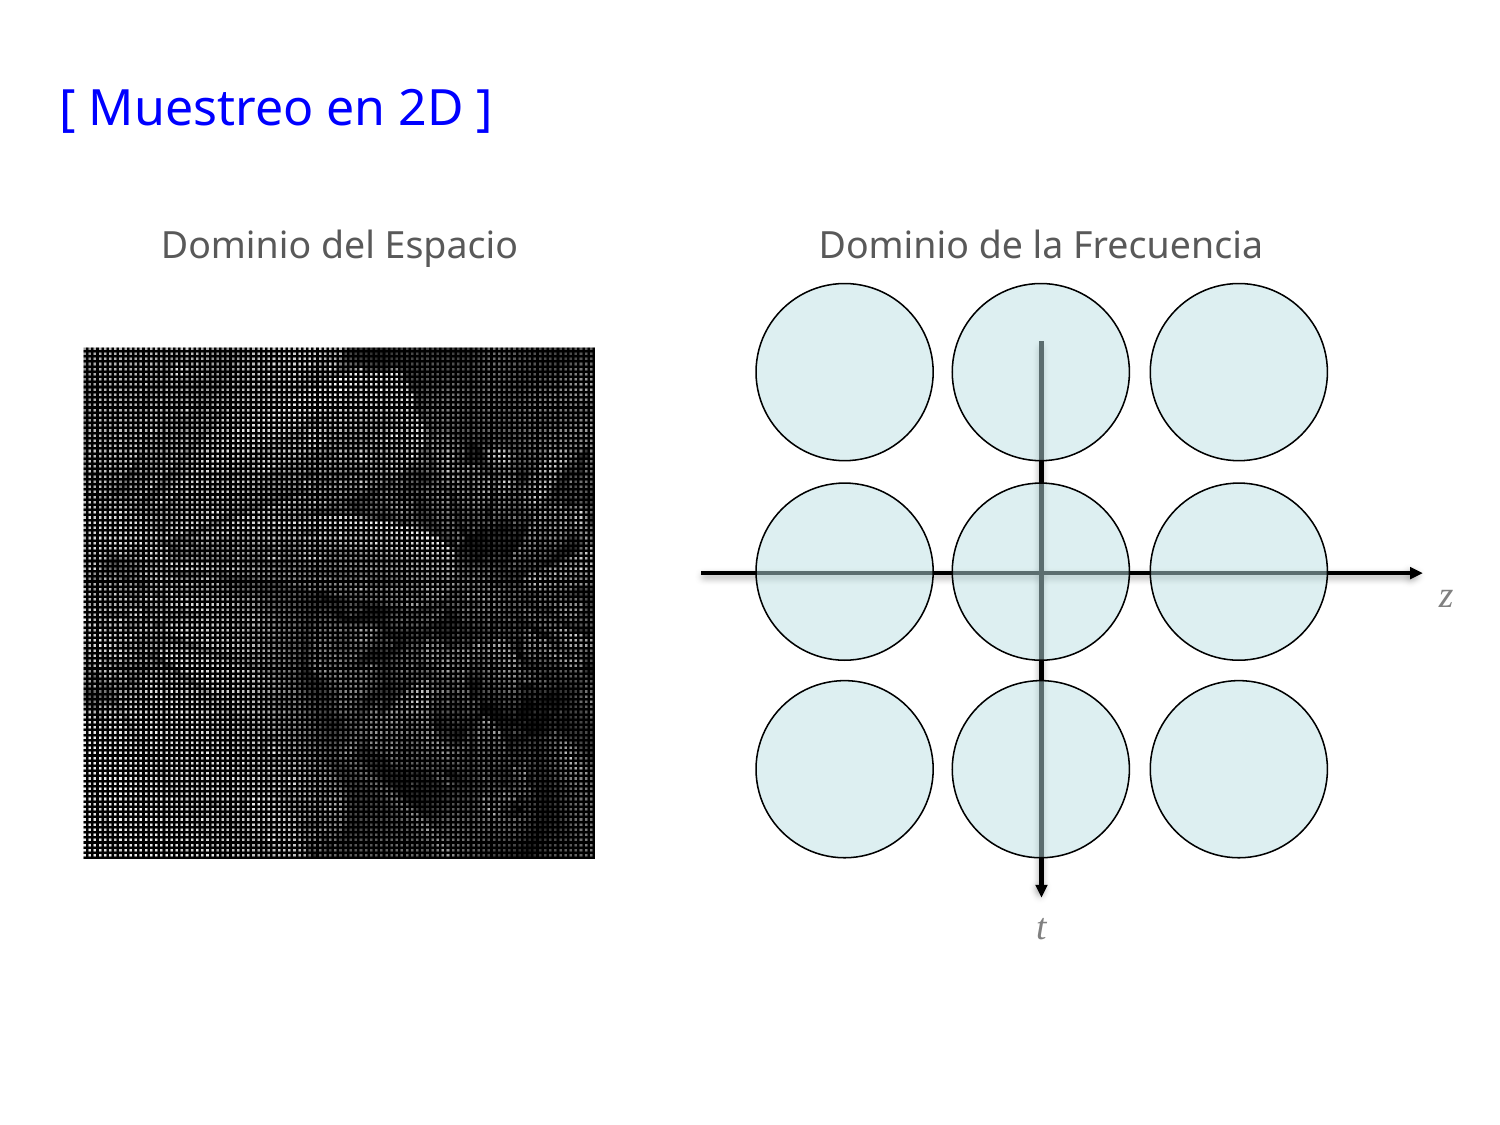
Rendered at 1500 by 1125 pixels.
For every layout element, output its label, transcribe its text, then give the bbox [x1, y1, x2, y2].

text_box [952, 680, 1037, 858]
text_box [ Muestreo en 2D ] [44, 67, 509, 143]
text_box [952, 581, 1037, 661]
text_box z [1424, 562, 1469, 623]
text_box [1150, 483, 1328, 572]
text_box t [1021, 894, 1062, 955]
text_box [756, 283, 934, 461]
text_box Dominio de la Frecuencia [803, 213, 1279, 274]
text_box [756, 680, 934, 858]
text_box [1150, 283, 1328, 461]
text_box Dominio del Espacio [145, 213, 533, 274]
text_box [1046, 483, 1130, 572]
text_box [756, 483, 934, 572]
text_box [952, 483, 1037, 572]
text_box [1046, 680, 1130, 858]
picture [77, 342, 602, 864]
text_box [1150, 680, 1328, 858]
text_box [756, 581, 933, 661]
text_box [952, 283, 1130, 461]
text_box [1150, 581, 1327, 661]
text_box [1046, 581, 1129, 661]
